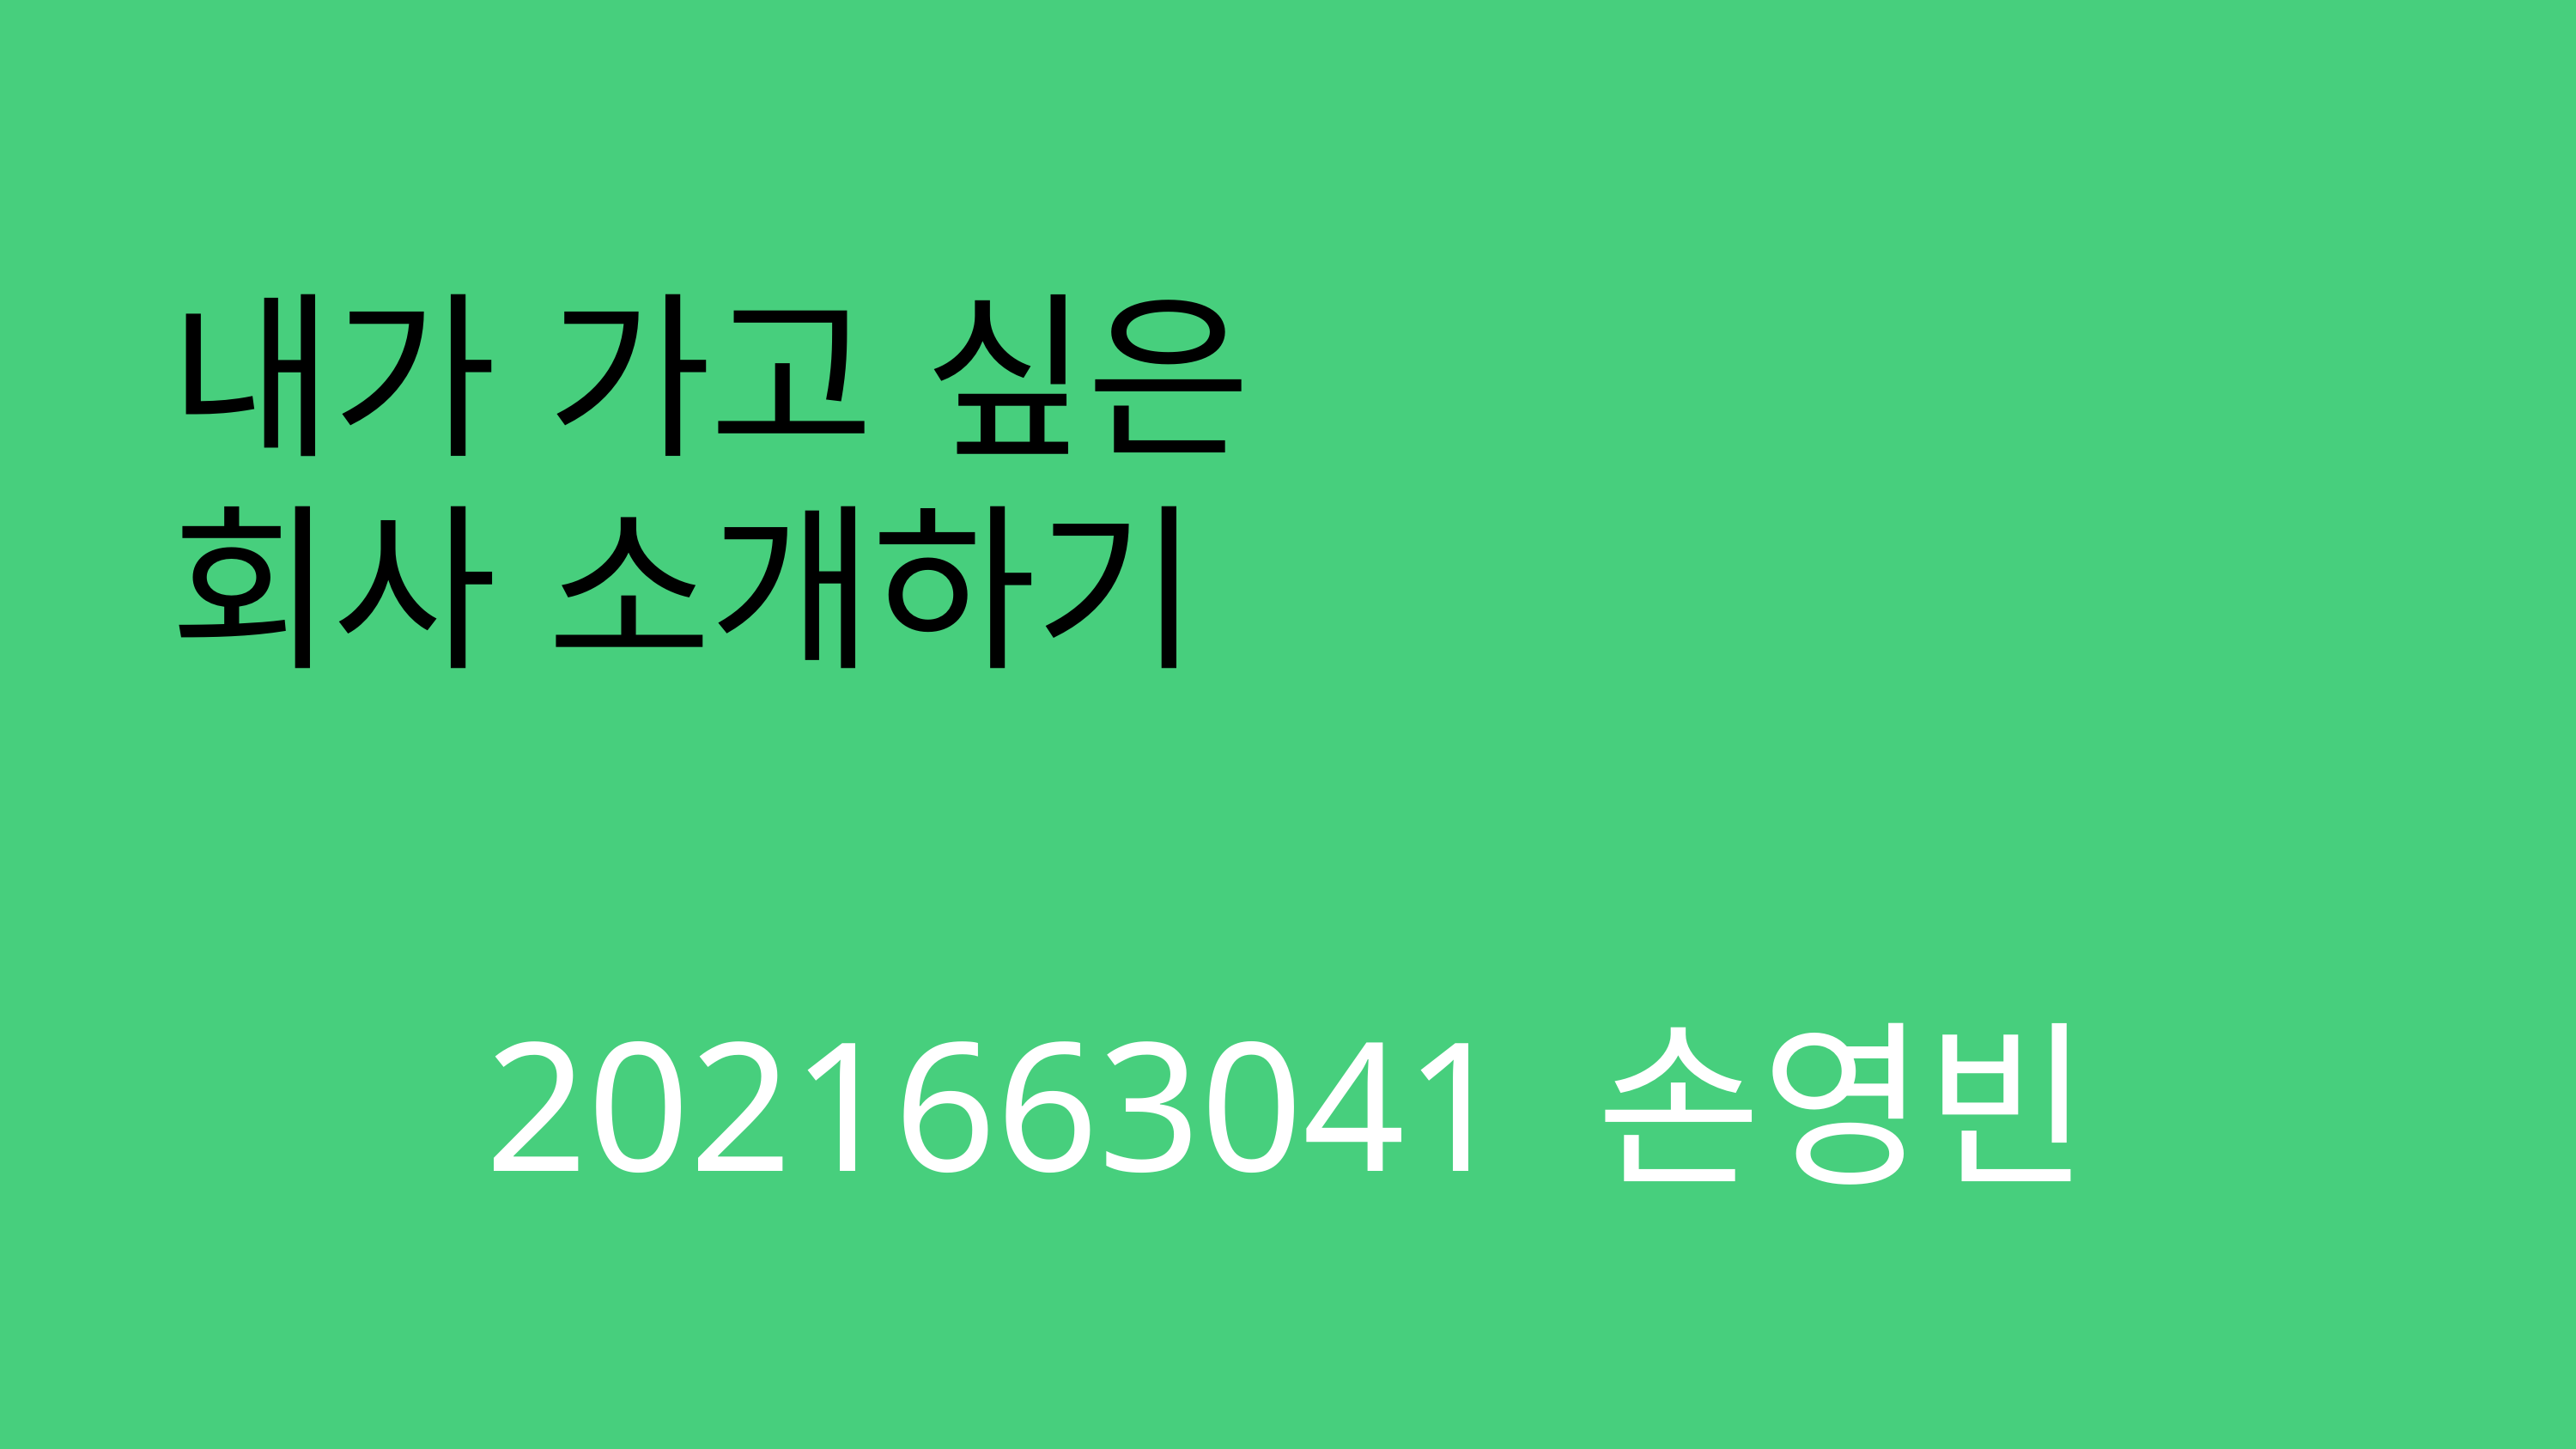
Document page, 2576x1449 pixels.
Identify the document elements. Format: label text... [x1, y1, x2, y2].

text_box 내가 가고 싶은 회사 소개하기 [169, 252, 1443, 718]
text_box 2021663041 손영빈 [152, 992, 2424, 1243]
